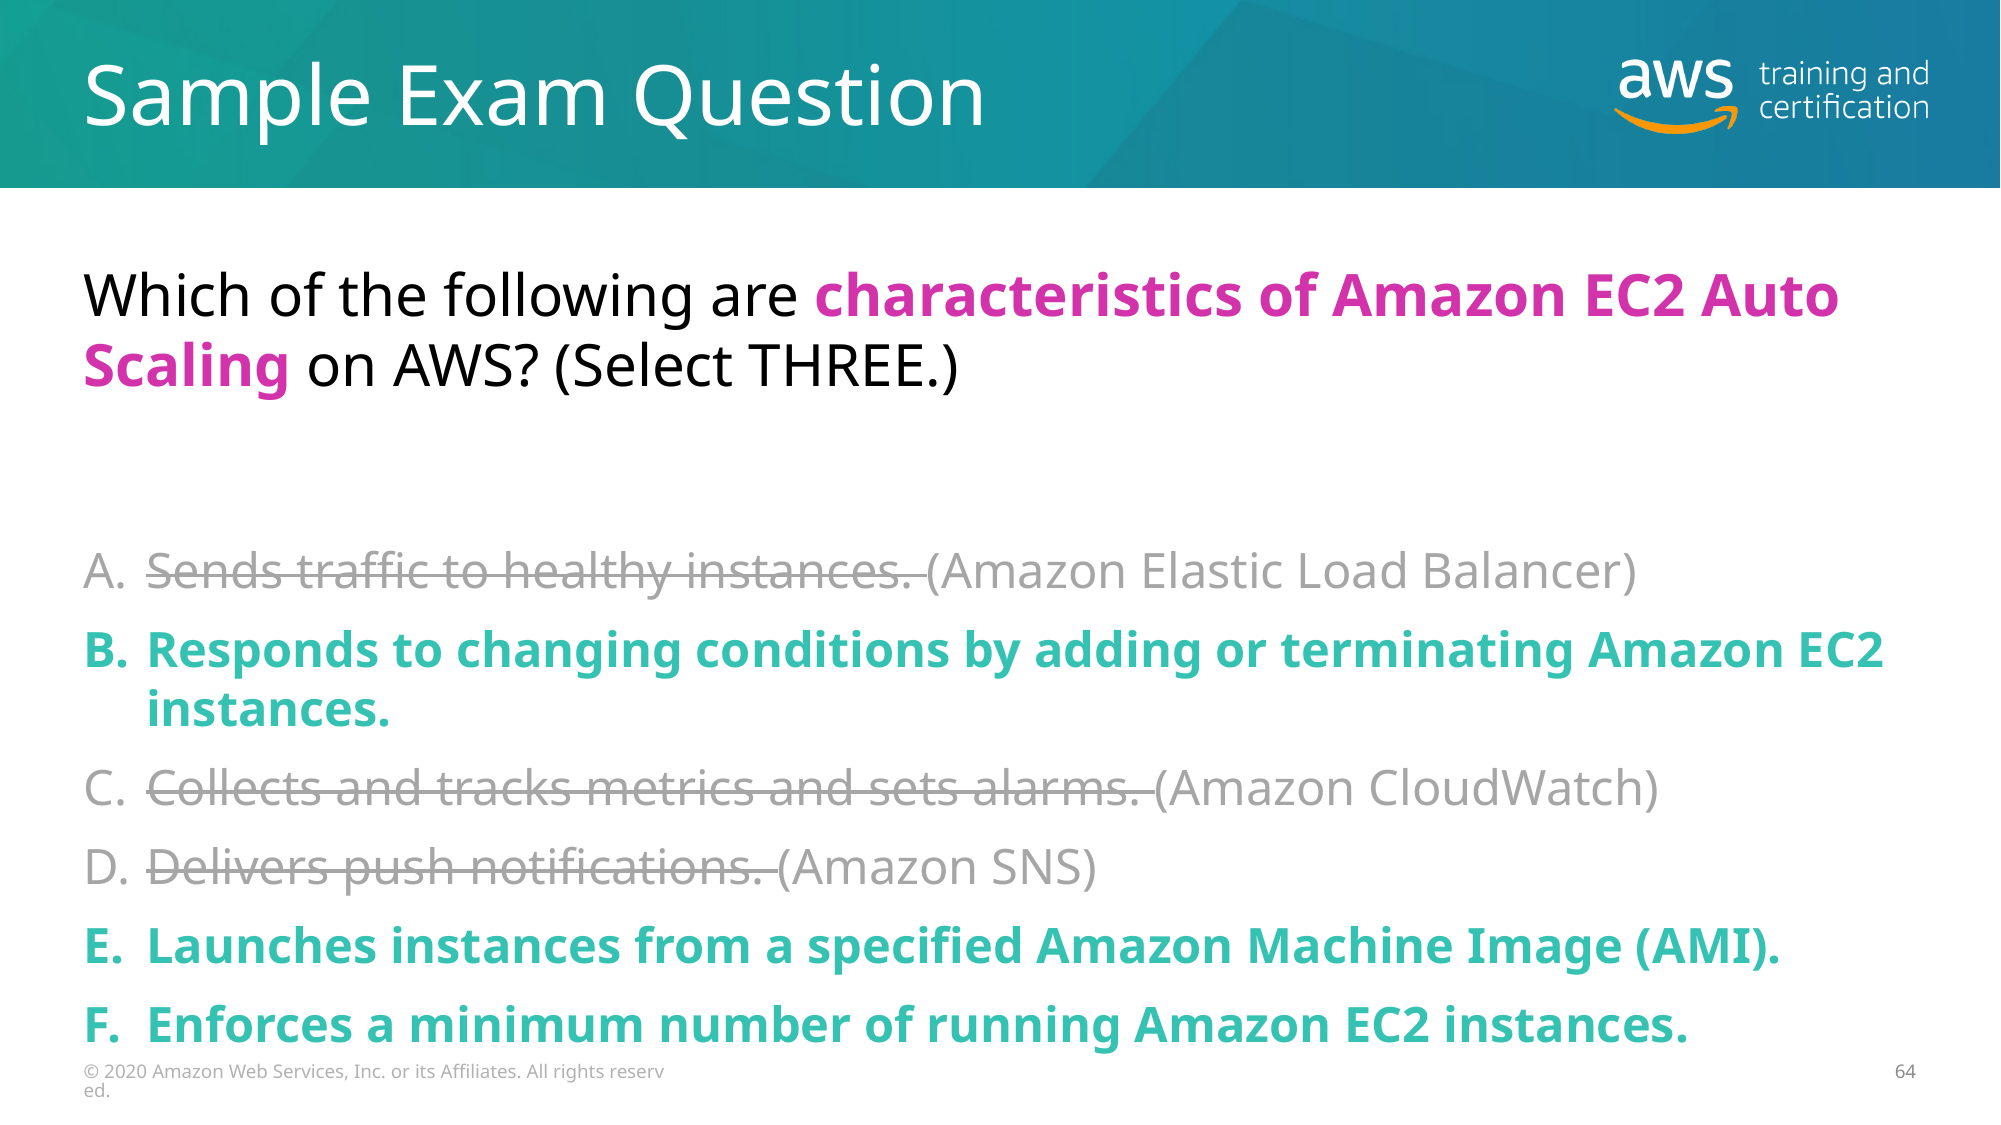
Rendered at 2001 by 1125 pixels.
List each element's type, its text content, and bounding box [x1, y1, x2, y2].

footer © 2020 Amazon Web Services, Inc. or its Affiliates. All rights reserved. [68, 1042, 682, 1103]
title Sample Exam Question [68, 59, 1551, 138]
picture [0, 0, 2000, 188]
slide_number 64 [1481, 1042, 1932, 1103]
list Which of the following are characteristics of Amazon EC2 Auto Scaling on AWS? (Select THREE.) Sends traffic to healthy instances. (Amazon Elastic Load Balancer) Responds to changing conditions by adding or terminating Amazon EC2 instances. Collects and tracks metrics and sets alarms. (Amazon CloudWatch) Delivers push notifications. (Amazon SNS) Launches instances from a specified Amazon Machine Image (AMI). Enforces a minimum number of running Amazon EC2 instances. [68, 250, 1932, 1014]
